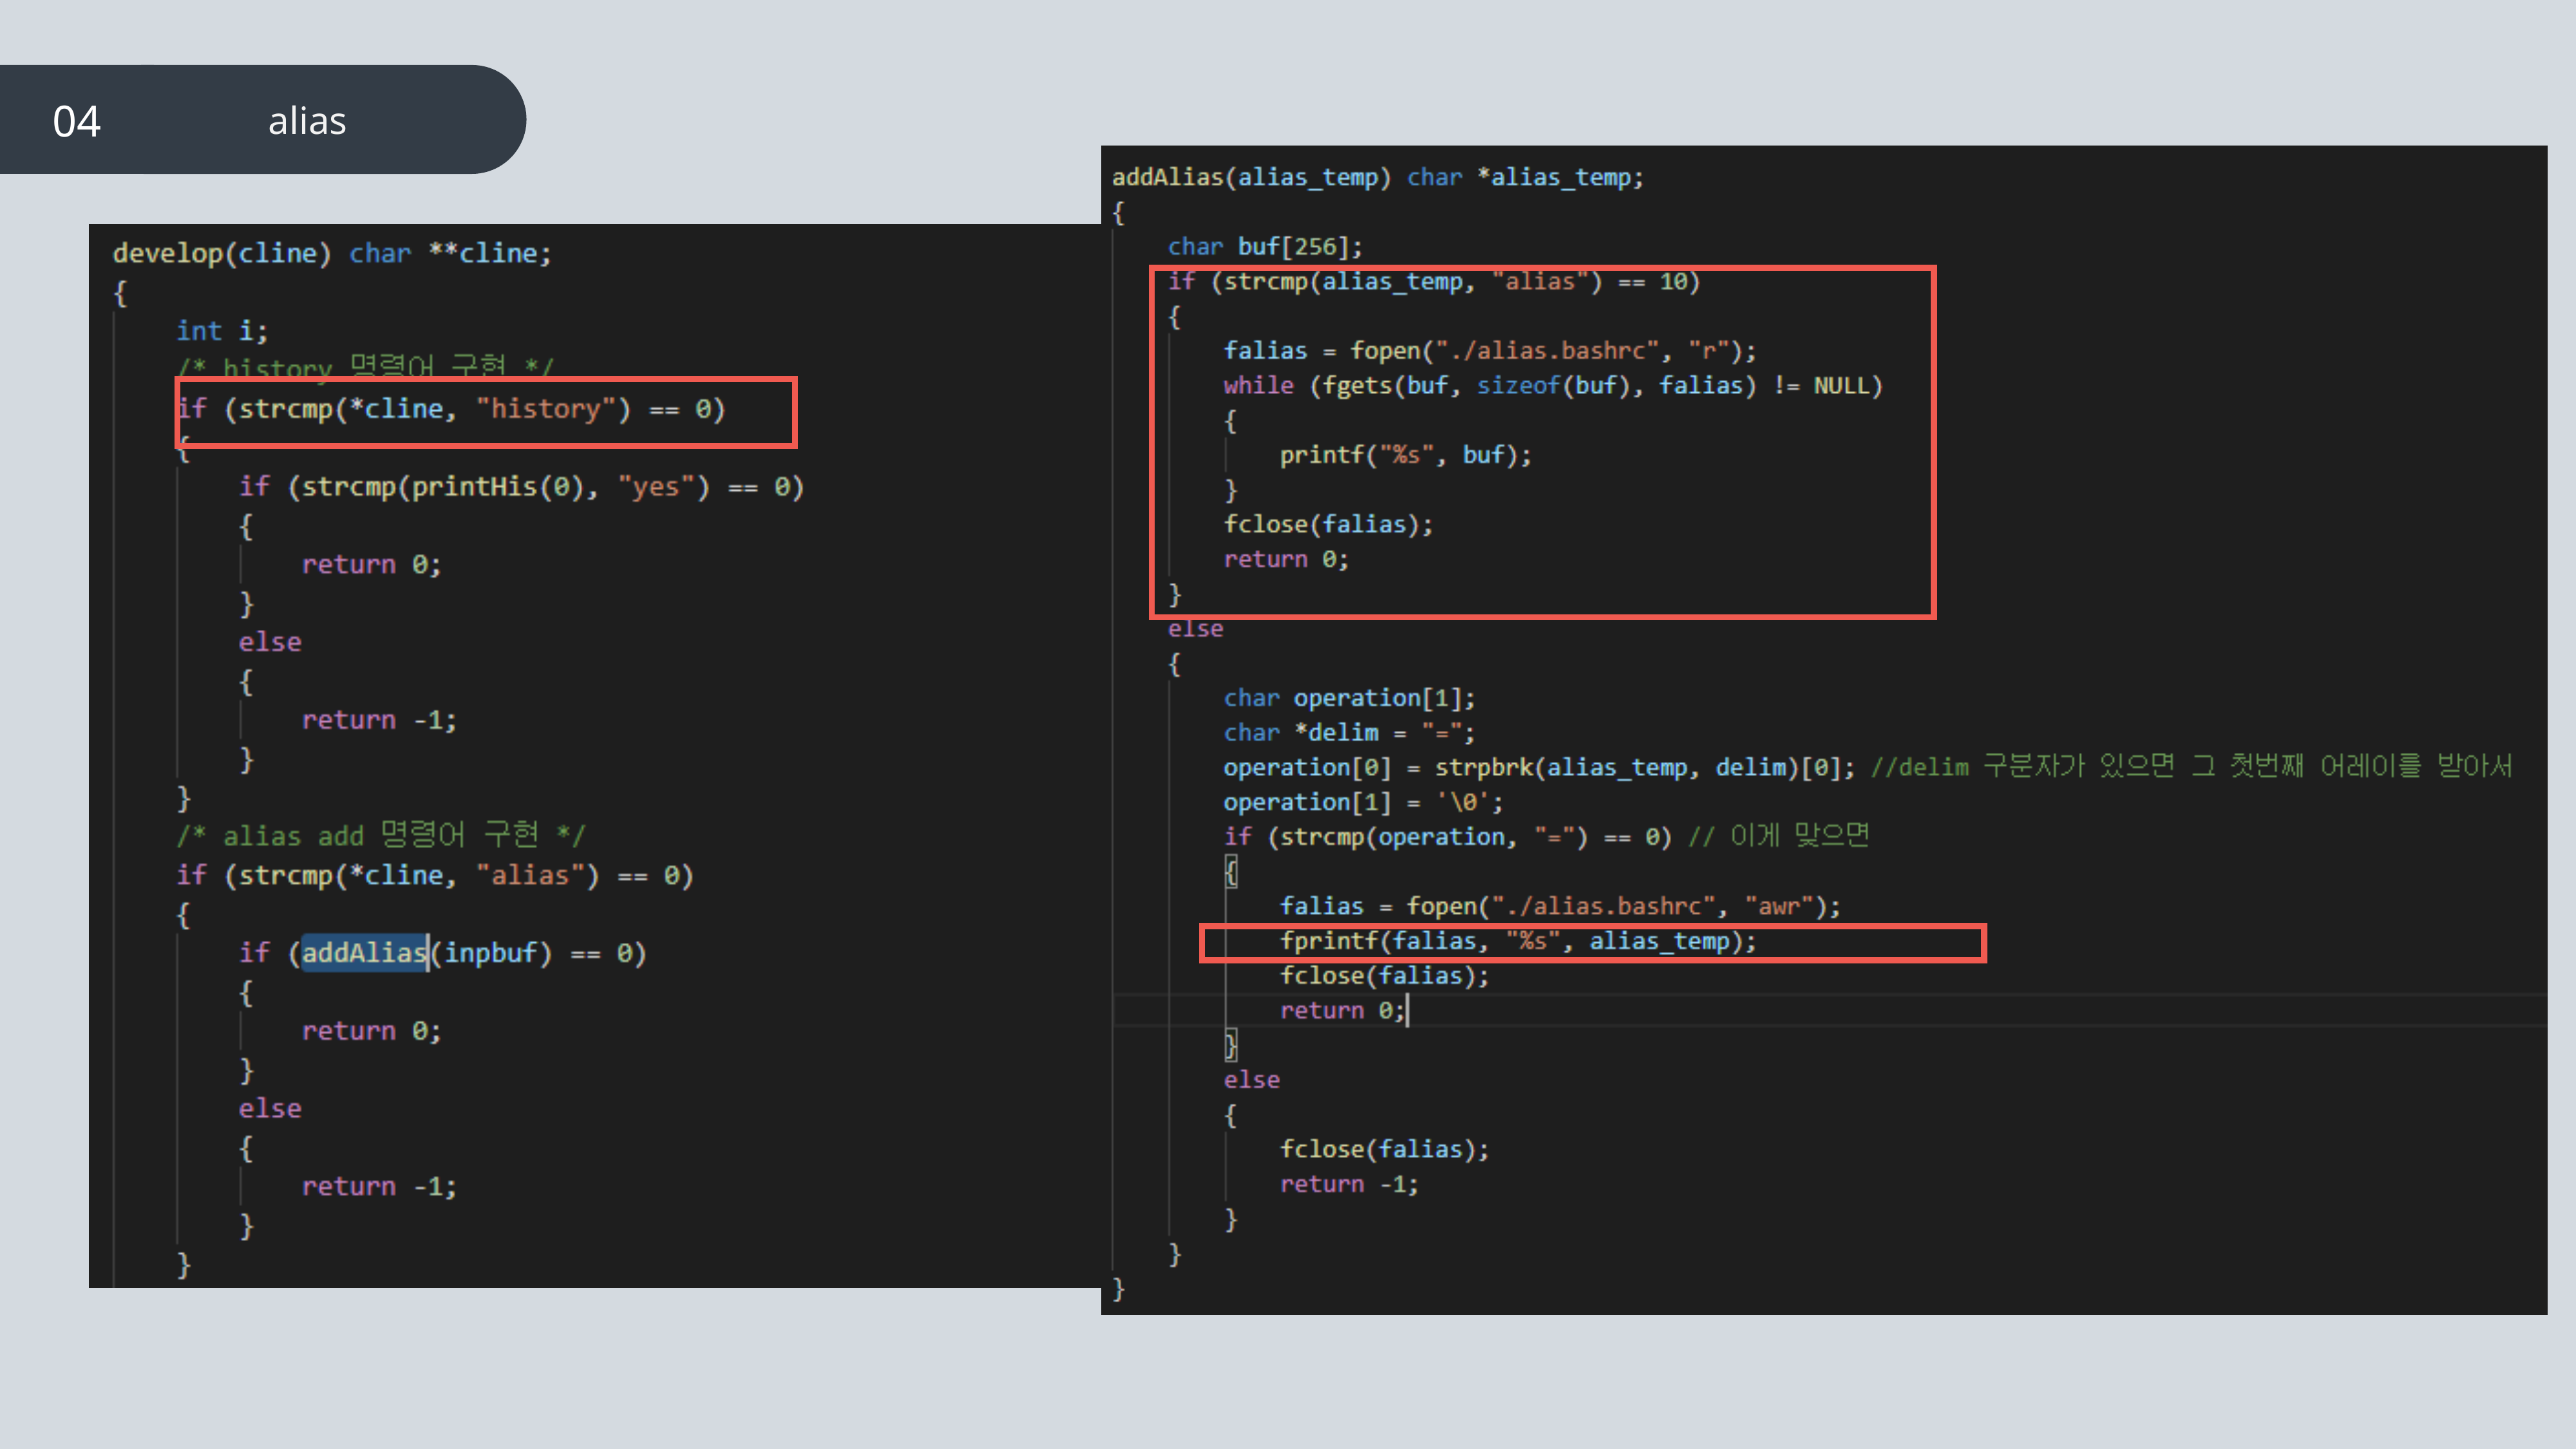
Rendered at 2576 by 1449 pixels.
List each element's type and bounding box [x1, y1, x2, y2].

picture [89, 146, 2548, 1315]
text_box [0, 64, 527, 174]
